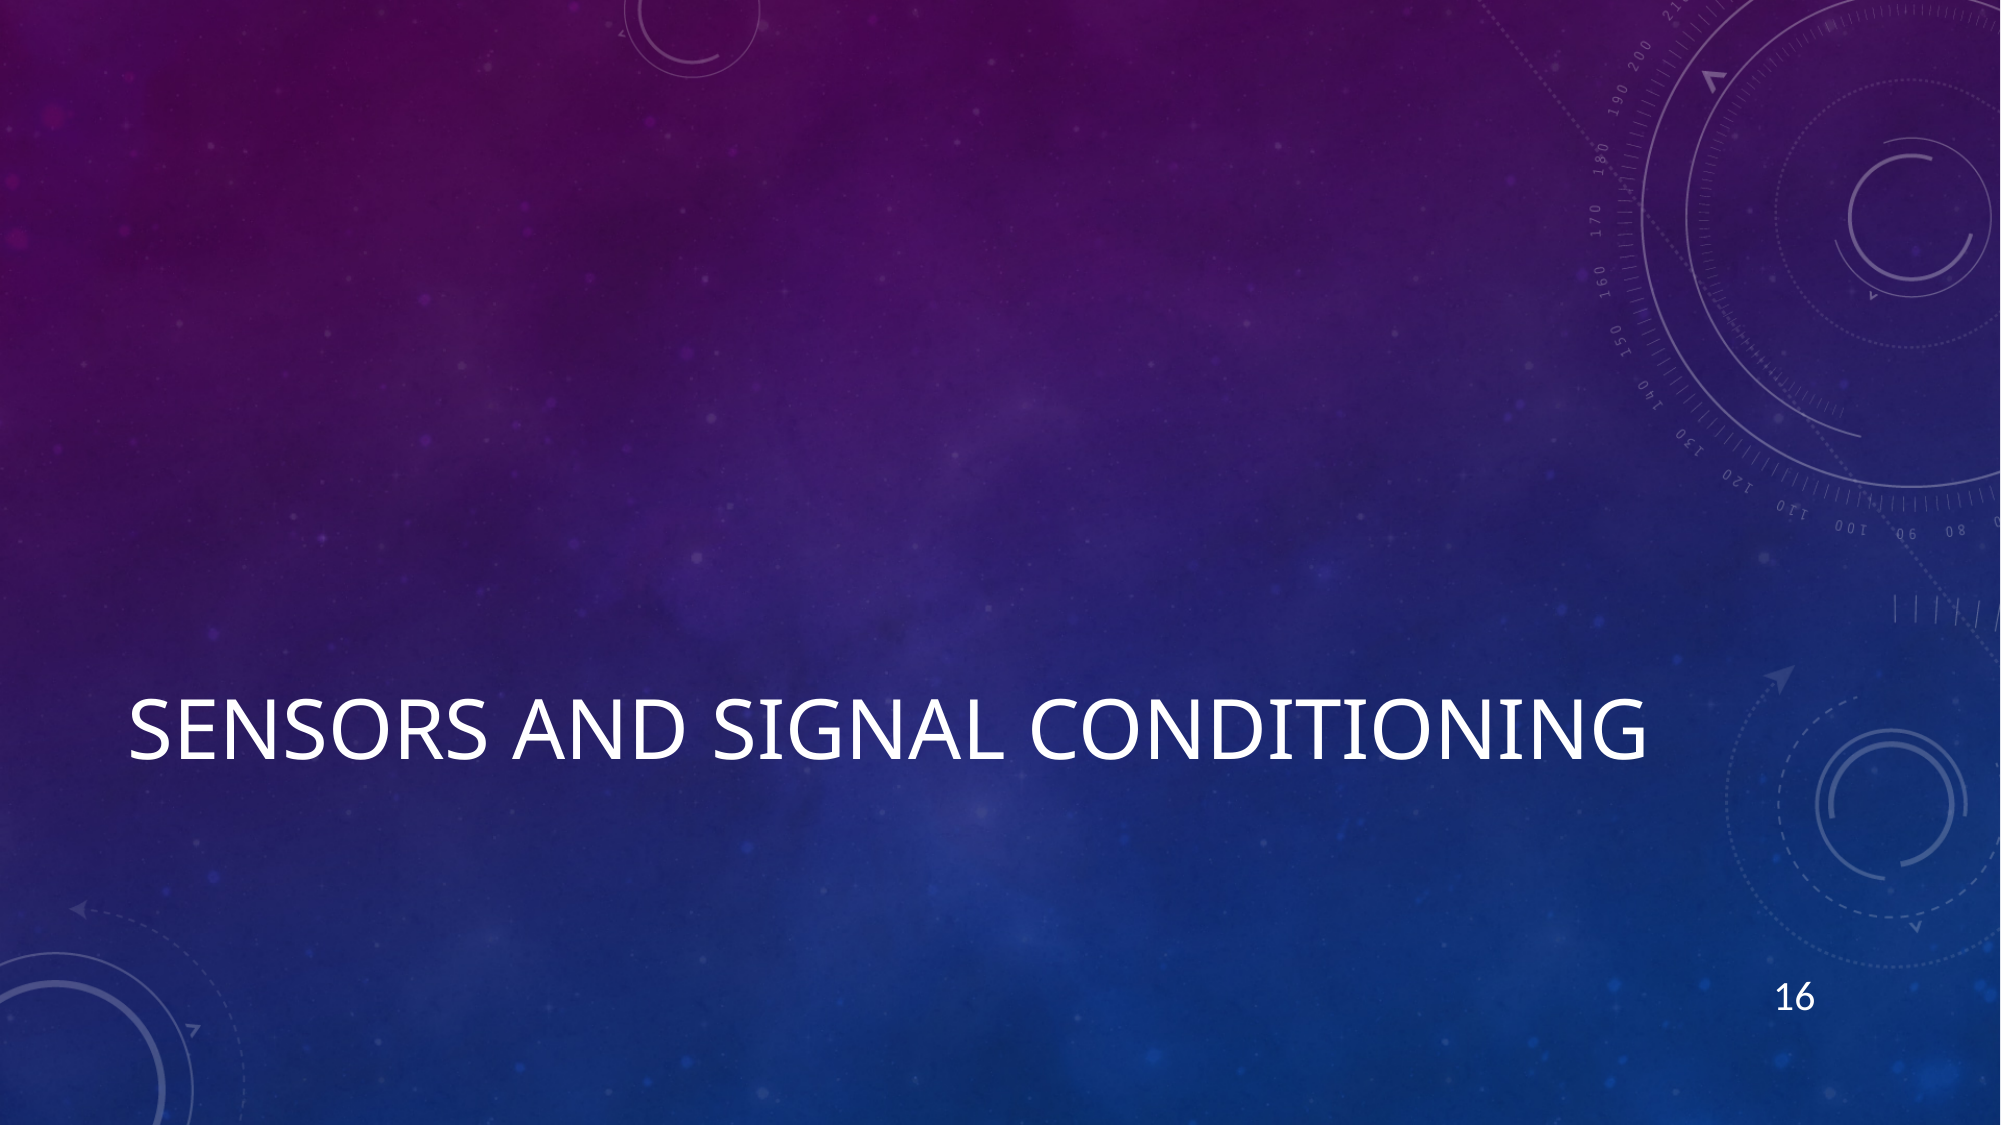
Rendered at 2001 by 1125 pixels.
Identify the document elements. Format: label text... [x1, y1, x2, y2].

title Sensors and signal Conditioning [112, 542, 1775, 784]
picture [0, 0, 2001, 1125]
slide_number 16 [1740, 963, 1831, 1025]
